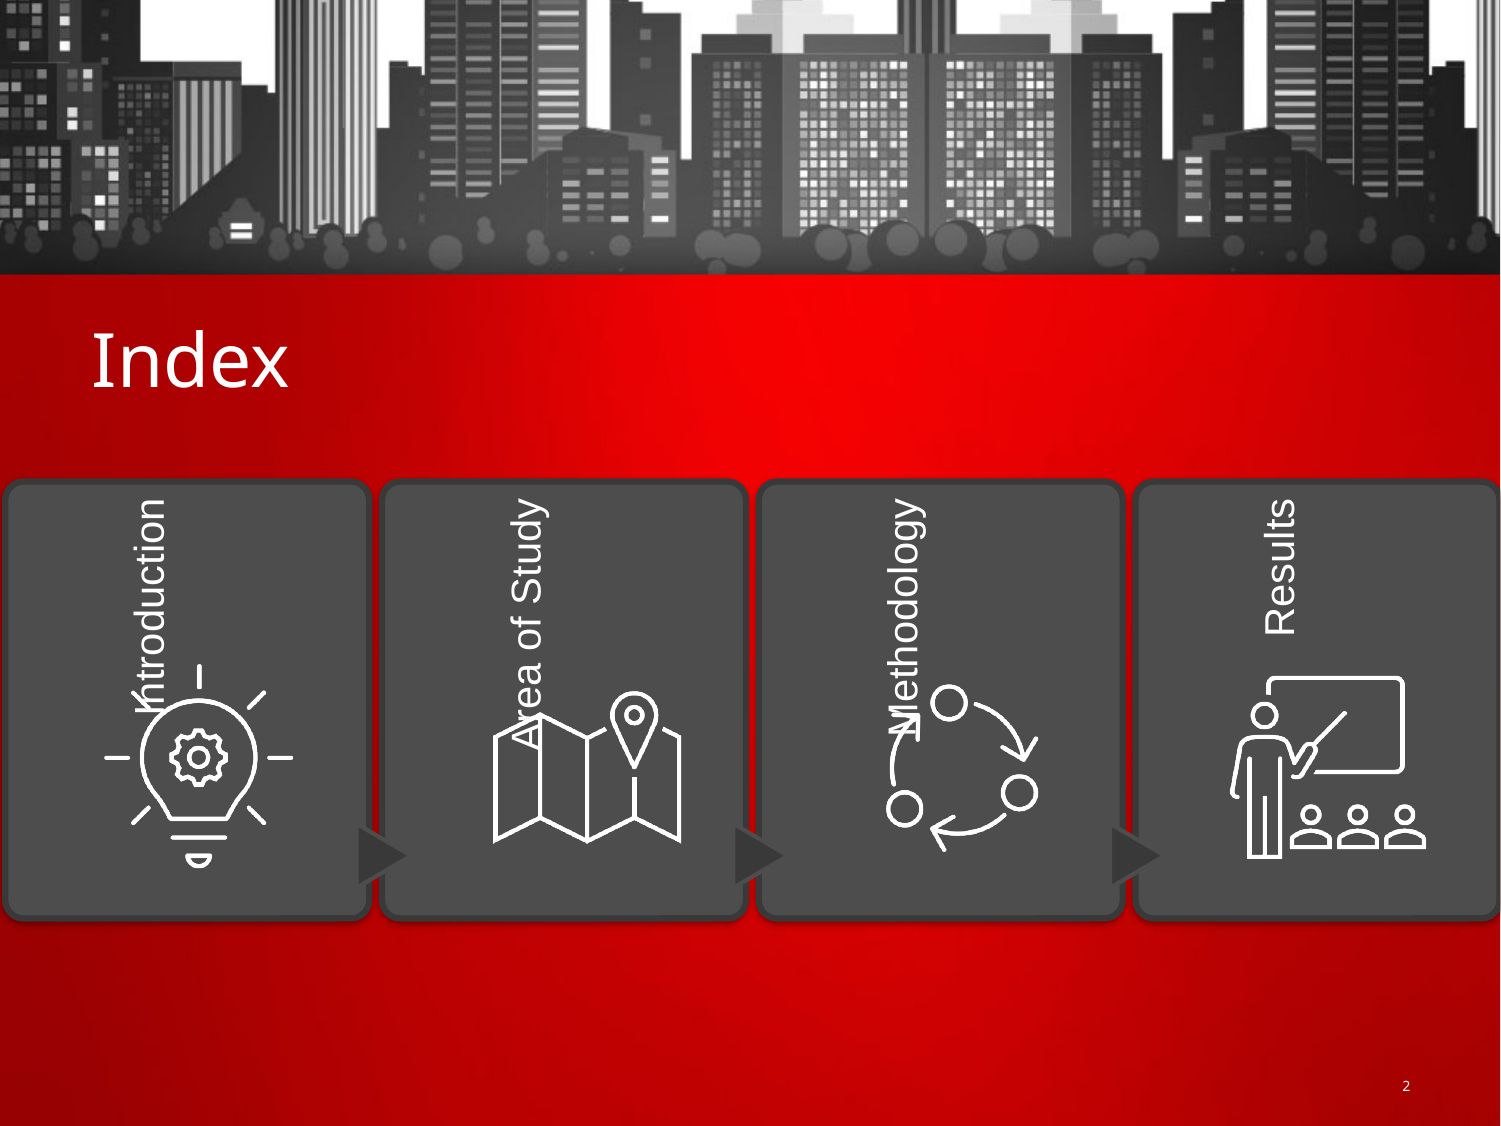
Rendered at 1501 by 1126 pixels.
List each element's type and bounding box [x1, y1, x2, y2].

text_box [4, 274, 1501, 1126]
picture [473, 654, 701, 881]
picture [87, 654, 314, 881]
picture [0, 0, 1501, 1126]
picture [1213, 653, 1440, 880]
picture [843, 654, 1070, 881]
